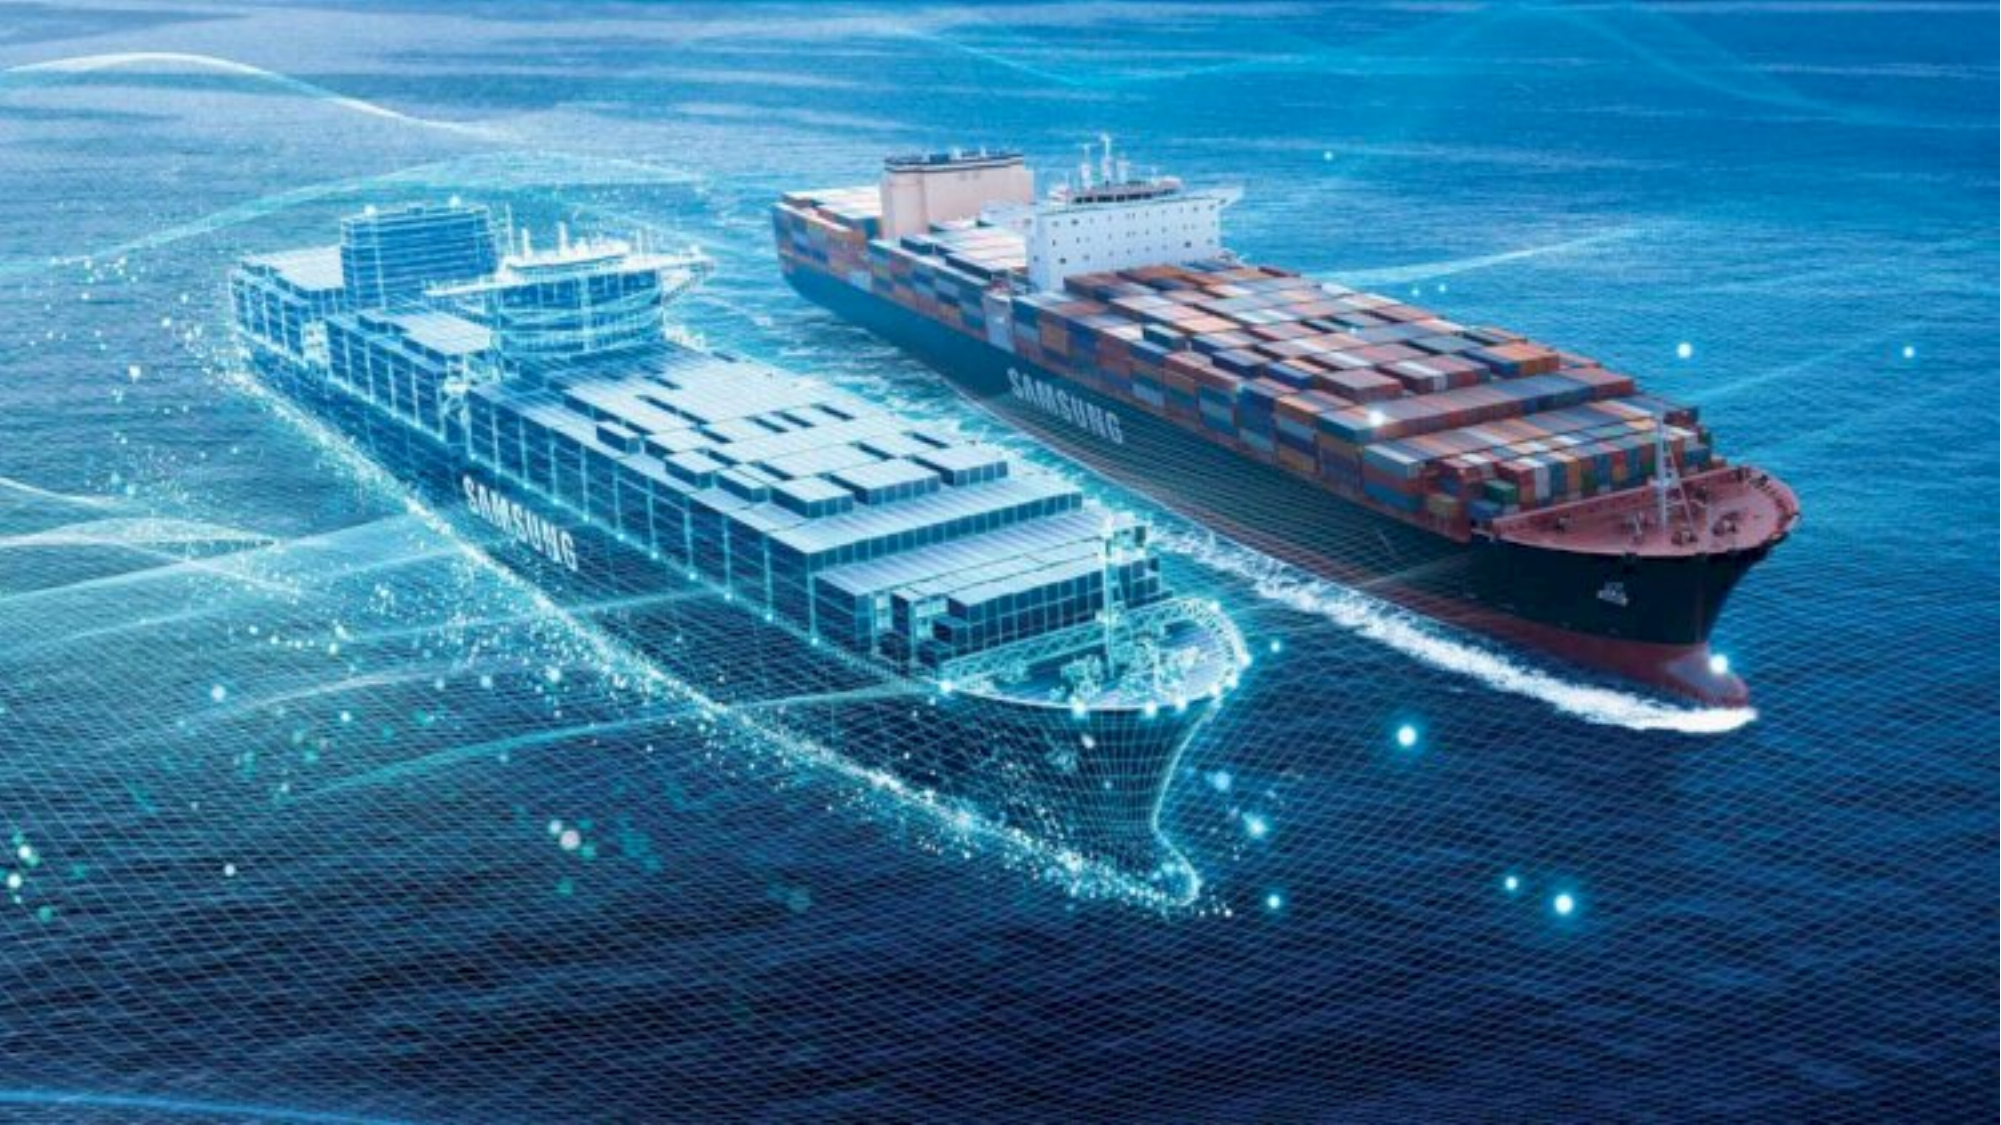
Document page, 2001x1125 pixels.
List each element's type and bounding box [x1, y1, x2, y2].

list [0, 0, 2000, 1125]
